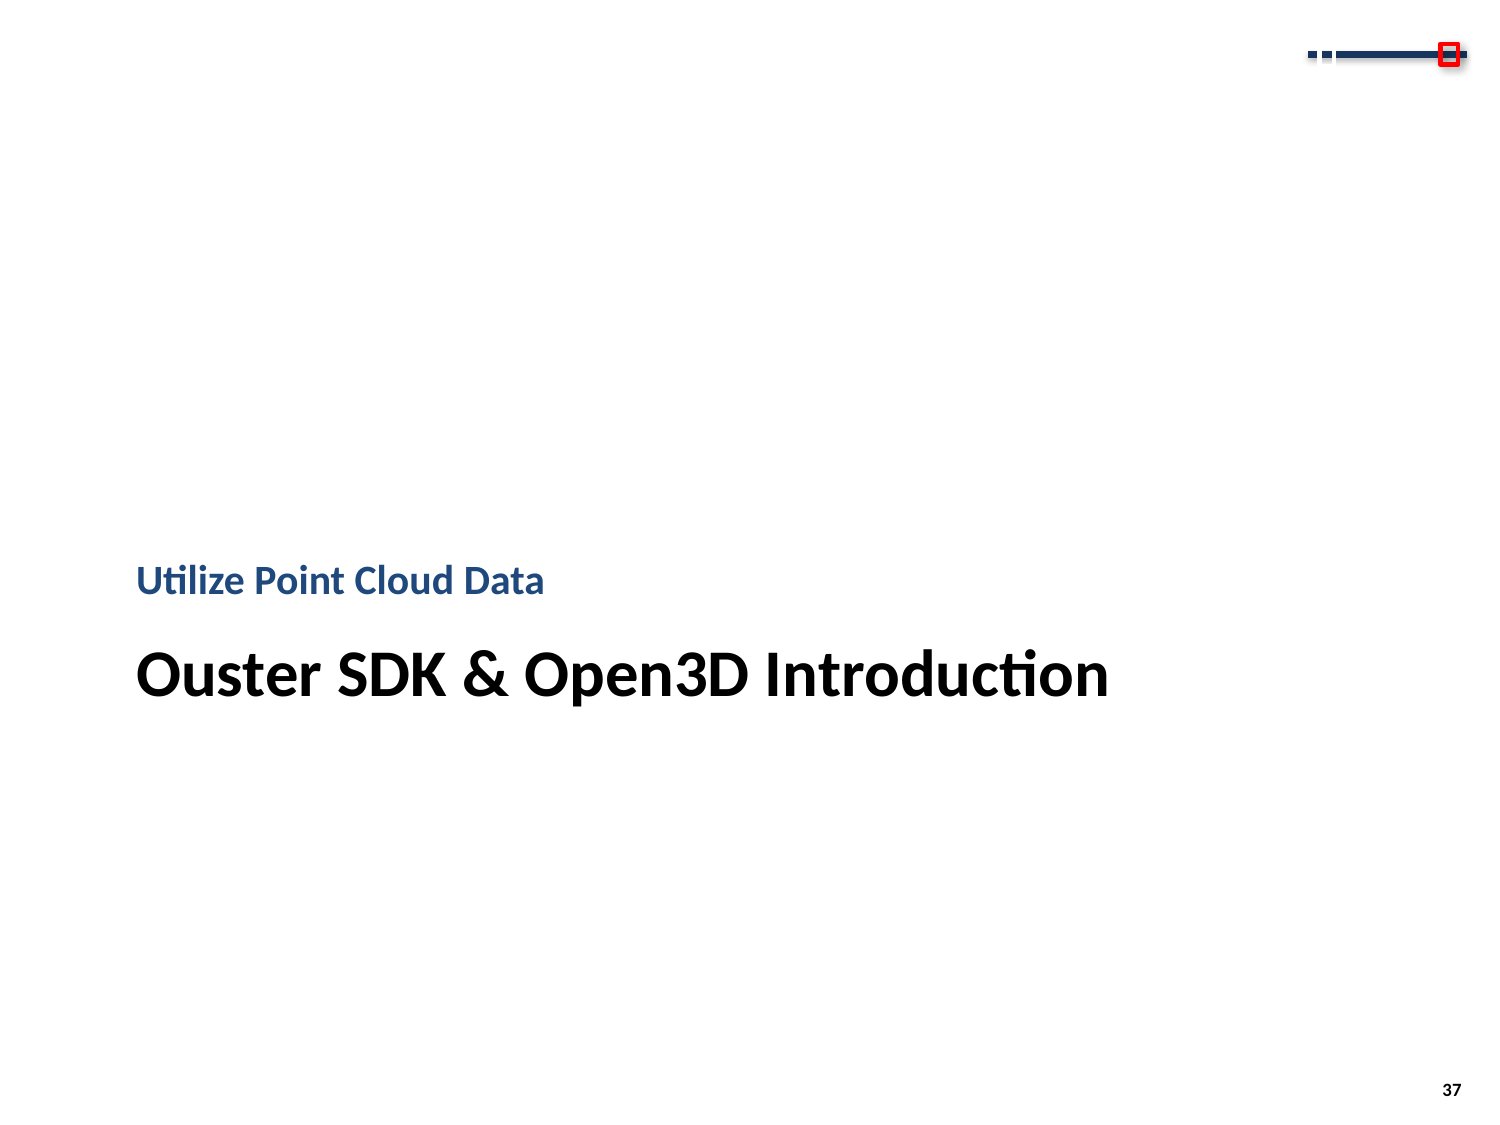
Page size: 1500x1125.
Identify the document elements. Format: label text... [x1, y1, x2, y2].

subtitle Utilize Point Cloud Data [121, 444, 1397, 611]
slide_number 37 [1376, 1071, 1477, 1108]
title Ouster SDK & Open3D Introduction [121, 622, 1397, 836]
